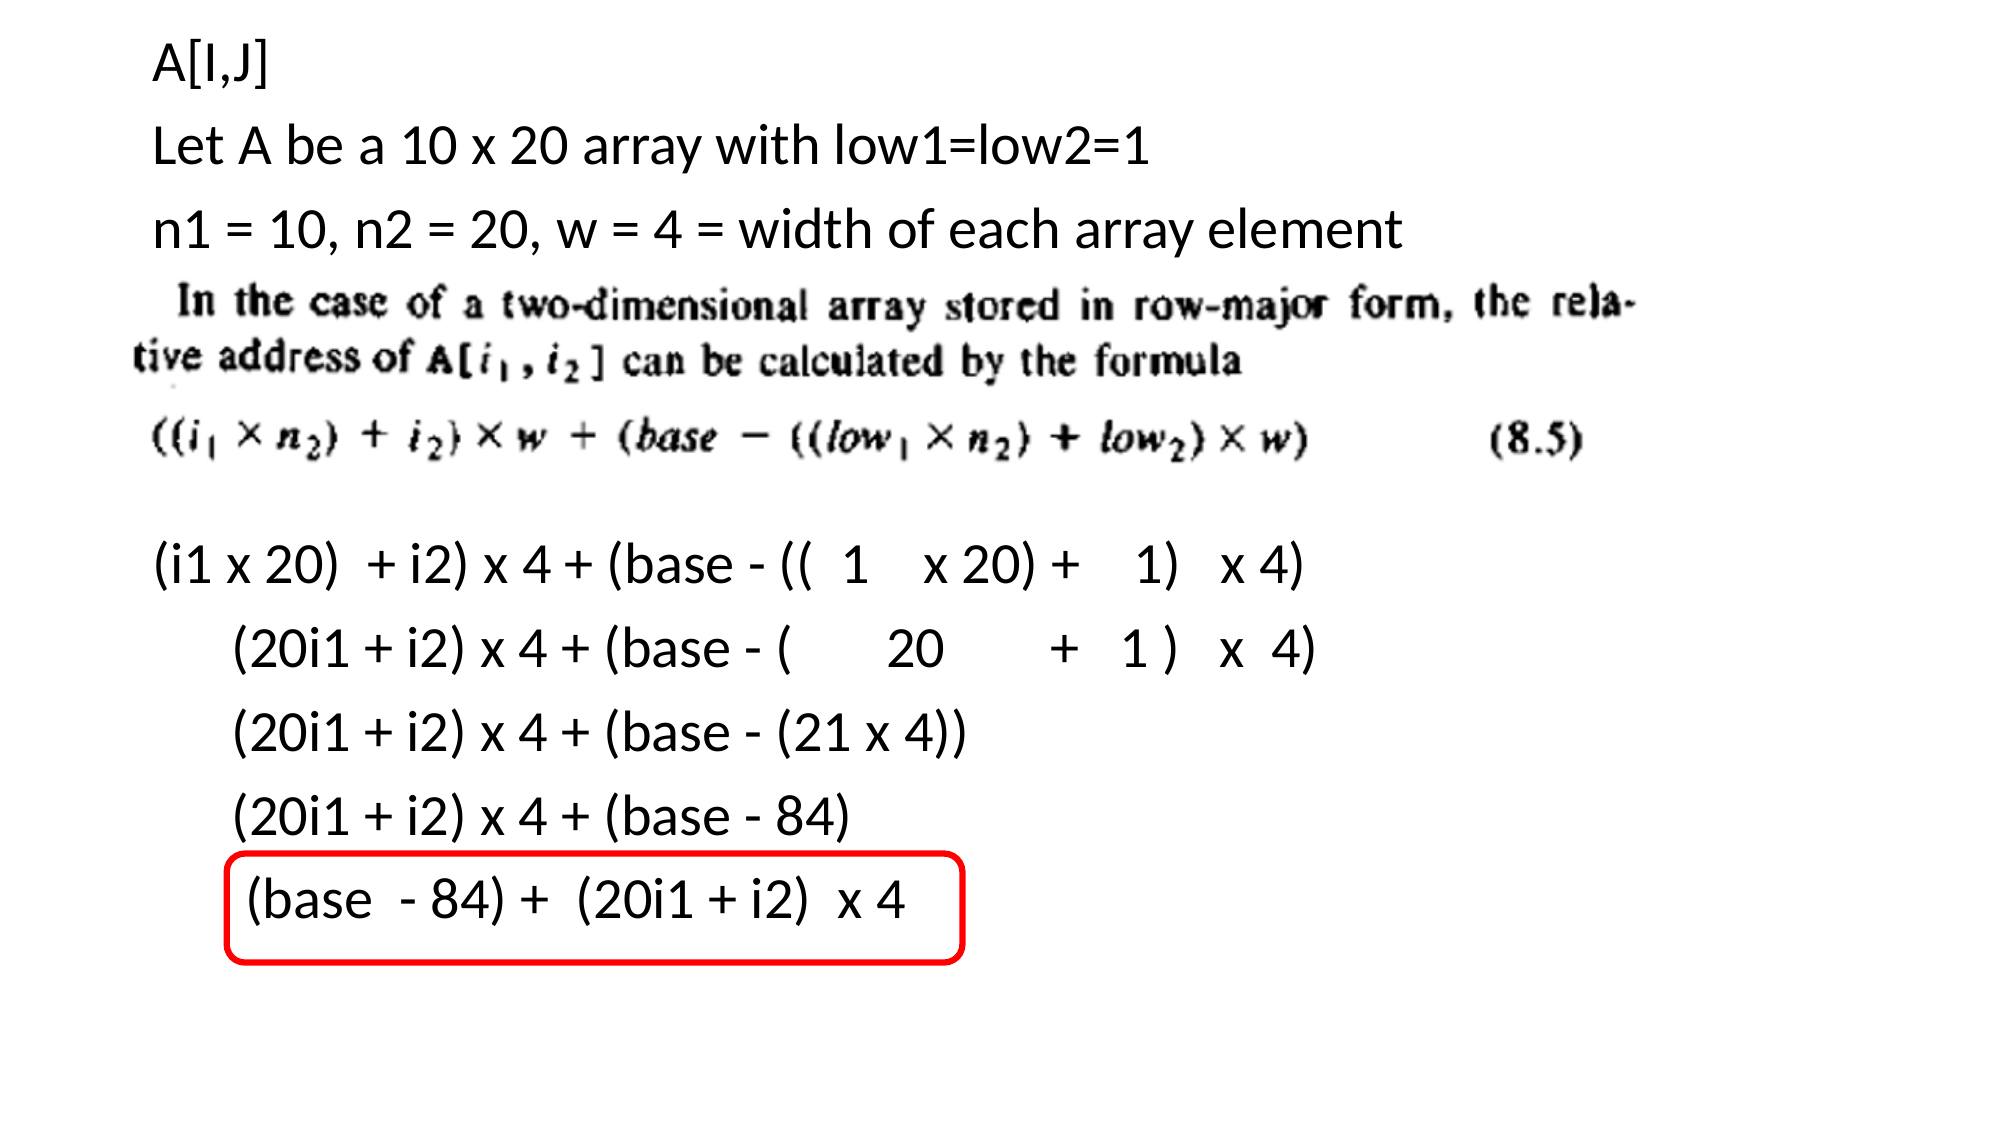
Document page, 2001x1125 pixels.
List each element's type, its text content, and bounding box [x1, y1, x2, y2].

list A[I,J] Let A be a 10 x 20 array with low1=low2=1 n1 = 10, n2 = 20, w = 4 = width of each array element (i1 x 20) + i2) x 4 + (base - (( 1 x 20) + 1) x 4) (20i1 + i2) x 4 + (base - ( 20 + 1 ) x 4) (20i1 + i2) x 4 + (base - (21 x 4)) (20i1 + i2) x 4 + (base - 84) (base - 84) + (20i1 + i2) x 4 [137, 23, 1863, 1014]
text_box [225, 852, 964, 964]
picture [96, 262, 1684, 501]
